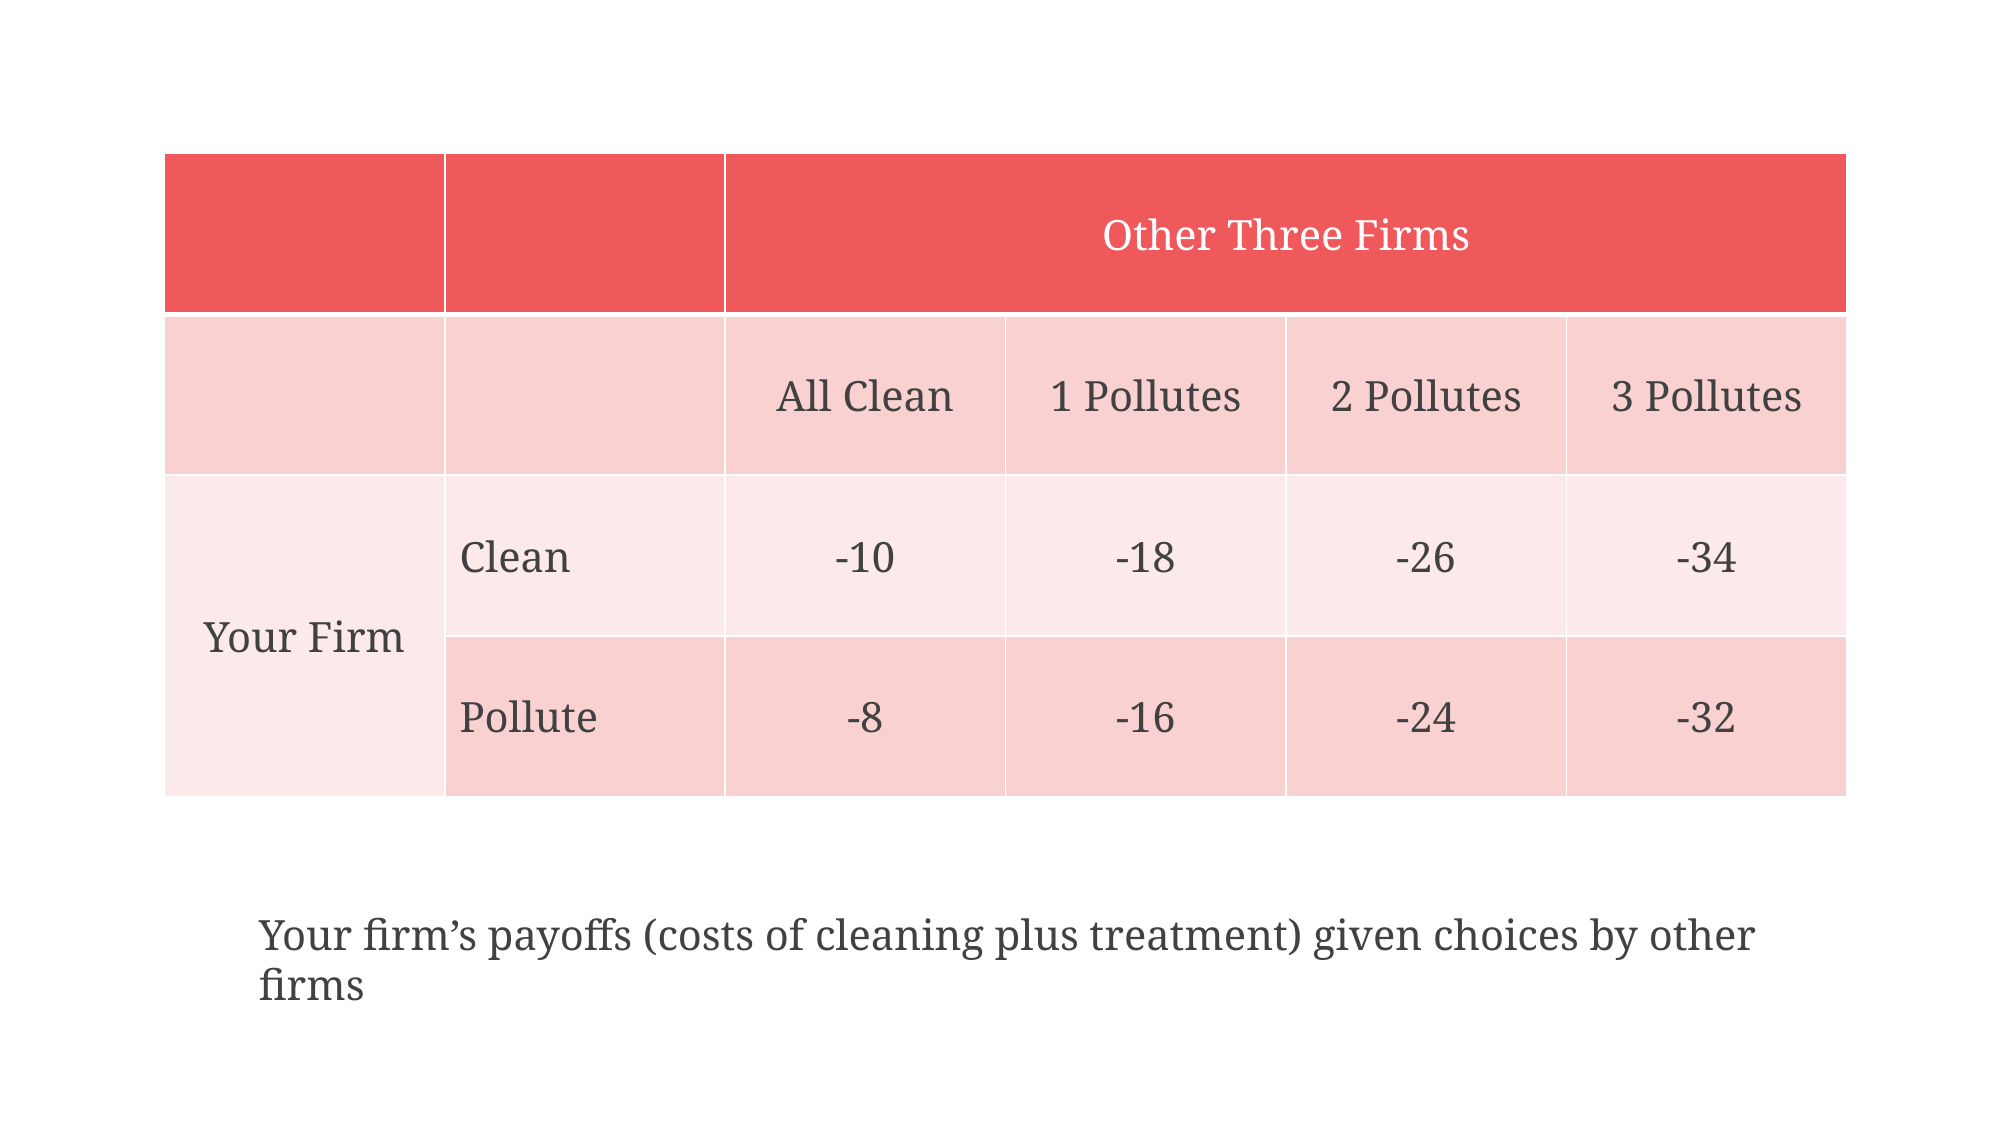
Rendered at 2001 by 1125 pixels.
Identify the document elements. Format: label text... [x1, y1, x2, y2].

table_cell [165, 317, 444, 474]
table_cell All Clean [726, 317, 1005, 474]
table_cell 3 Pollutes [1567, 317, 1846, 474]
table_cell -32 [1567, 637, 1846, 796]
table_cell -24 [1287, 637, 1566, 796]
table_cell 2 Pollutes [1287, 317, 1566, 474]
table_cell [446, 317, 724, 474]
table_cell -18 [1006, 476, 1285, 635]
table_cell Clean [446, 476, 724, 635]
table_cell -26 [1287, 476, 1566, 635]
table_header [165, 154, 444, 312]
table_cell -34 [1567, 476, 1846, 635]
table_cell Your Firm [165, 476, 444, 796]
table_cell -16 [1006, 637, 1285, 796]
table_header Other Three Firms [726, 154, 1846, 312]
table_cell -10 [726, 476, 1005, 635]
text_box Your firm’s payoffs (costs of cleaning plus treatment) given choices by other firms [244, 901, 1795, 1017]
table_cell Pollute [446, 637, 724, 796]
table_cell 1 Pollutes [1006, 317, 1285, 474]
table_header [446, 154, 724, 312]
table_cell -8 [726, 637, 1005, 796]
